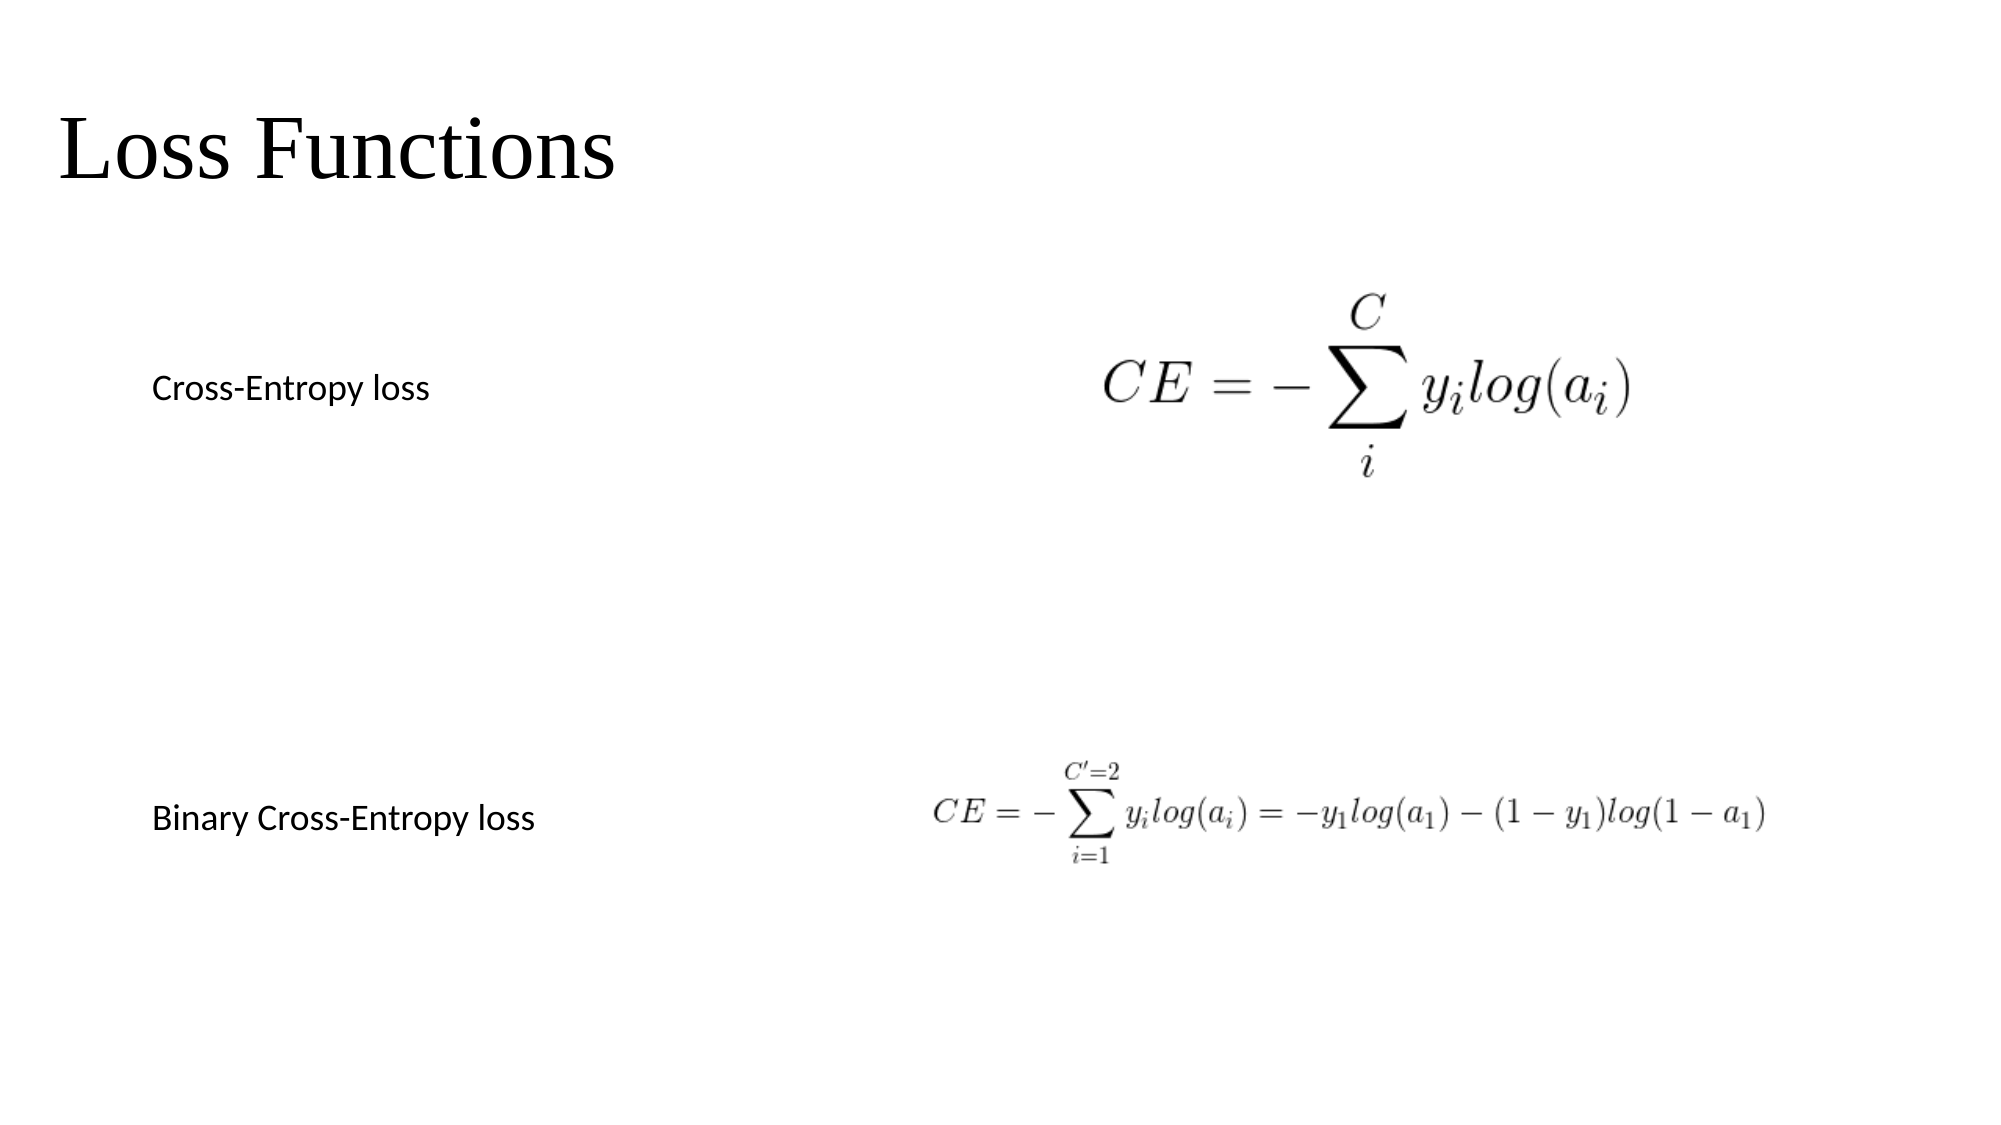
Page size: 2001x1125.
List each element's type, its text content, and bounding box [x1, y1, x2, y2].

picture [925, 742, 1814, 889]
text_box Cross-Entropy loss [137, 355, 1036, 416]
title Loss Functions [43, 39, 1769, 258]
picture [1036, 268, 1662, 505]
text_box Binary Cross-Entropy loss [137, 785, 925, 845]
